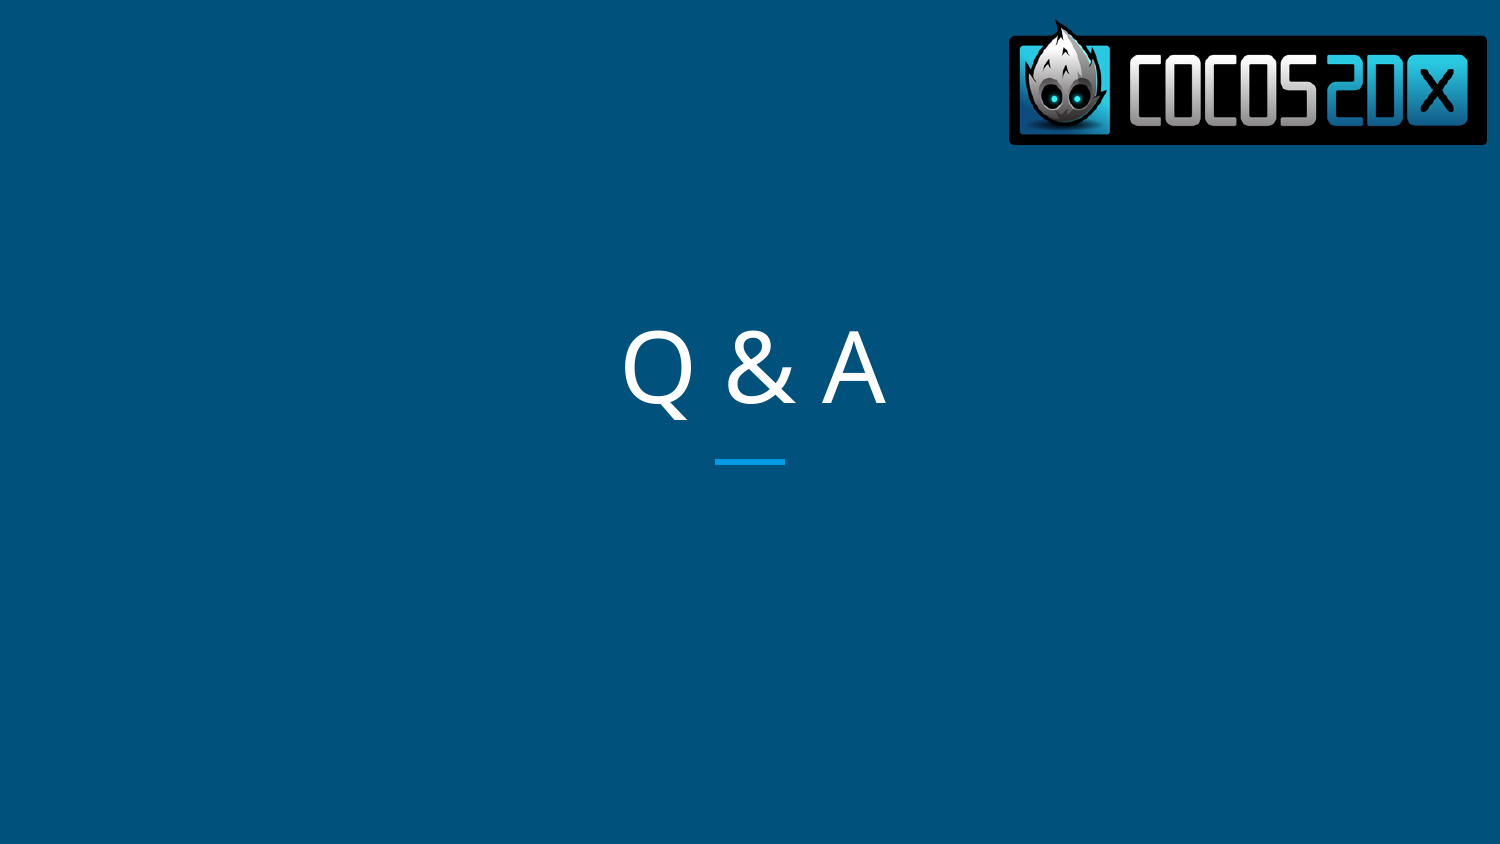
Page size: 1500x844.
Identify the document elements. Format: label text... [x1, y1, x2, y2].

title Q & A [78, 289, 1428, 439]
picture [1010, 24, 1486, 144]
